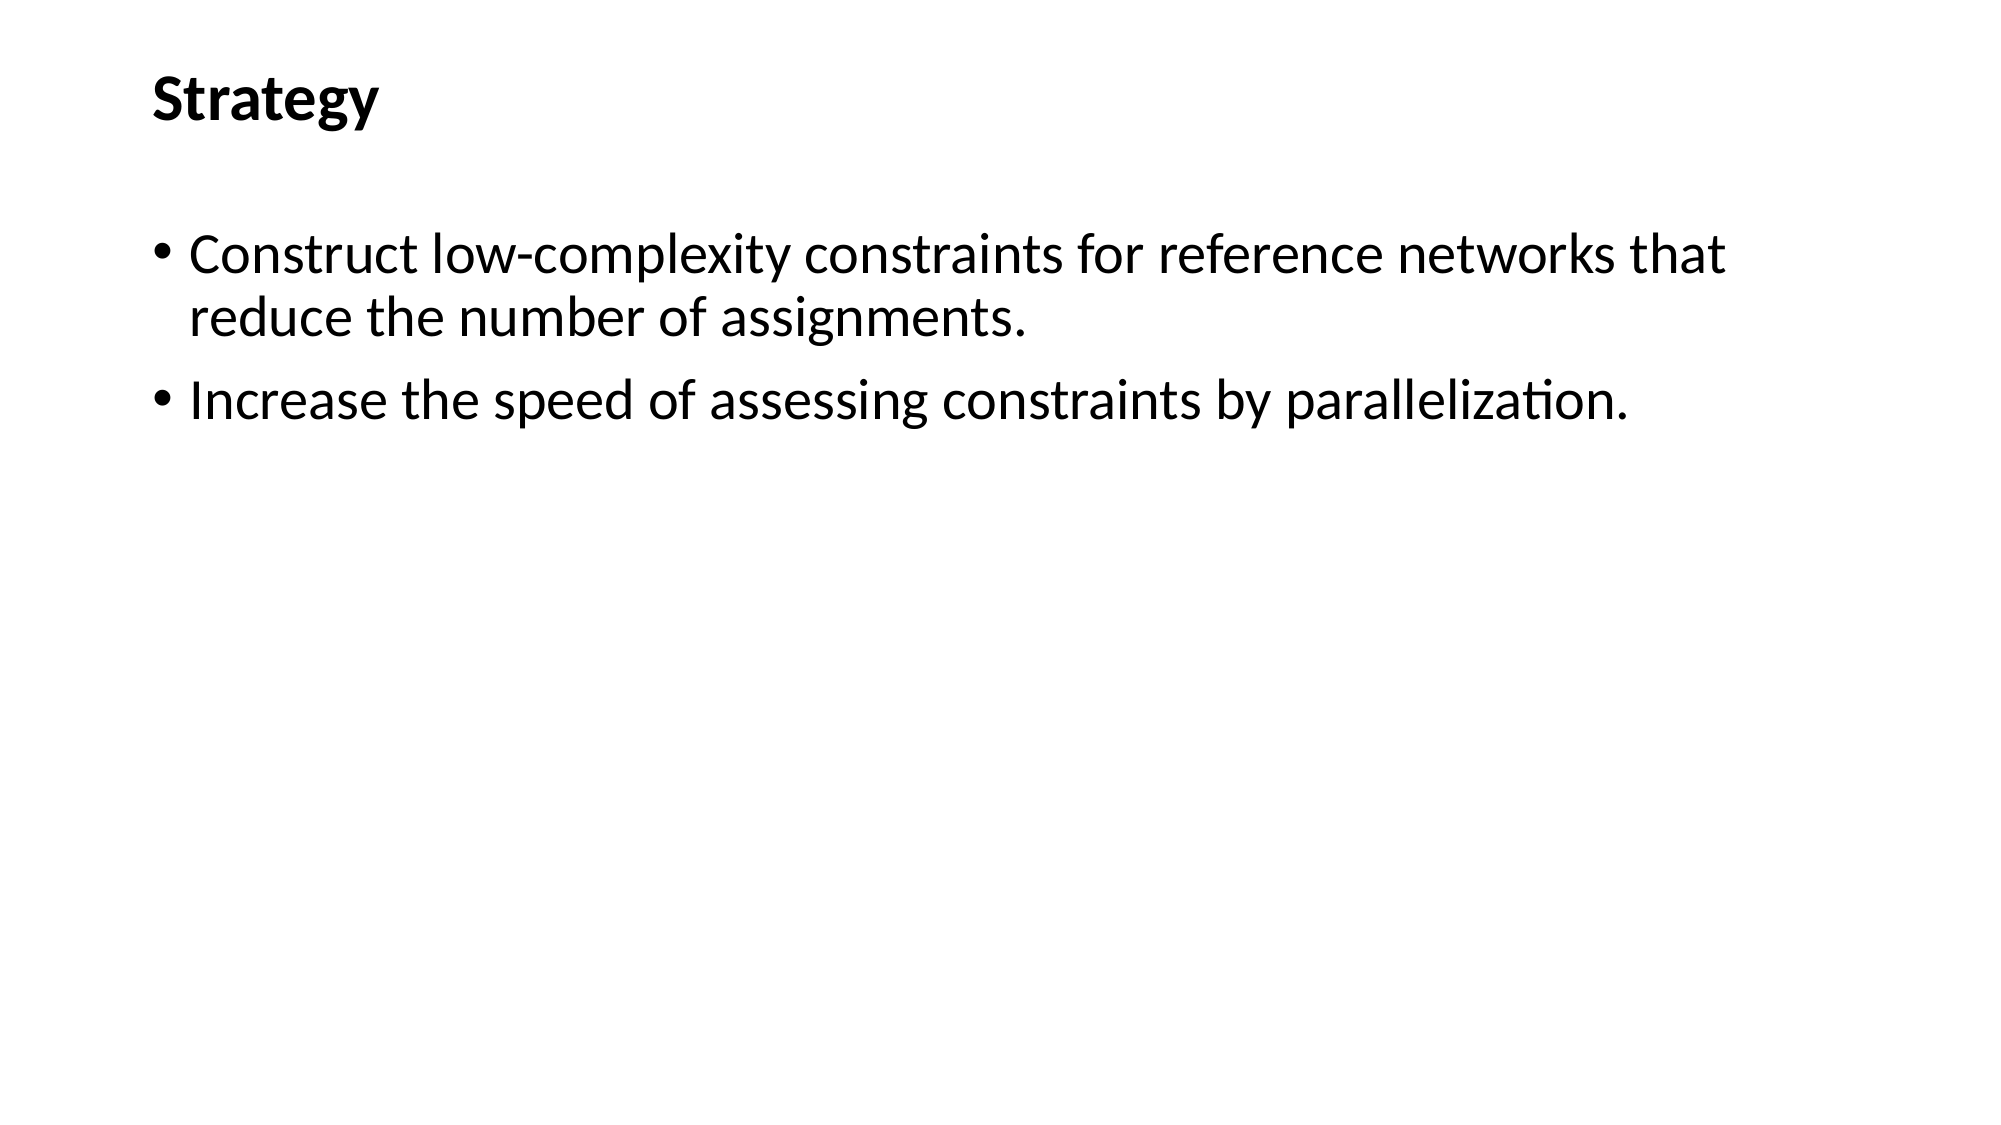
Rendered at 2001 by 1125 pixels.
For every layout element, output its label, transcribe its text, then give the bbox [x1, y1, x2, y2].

title Strategy [137, 33, 1863, 166]
list Construct low-complexity constraints for reference networks that reduce the number of assignments. Increase the speed of assessing constraints by parallelization. [137, 215, 1863, 1014]
